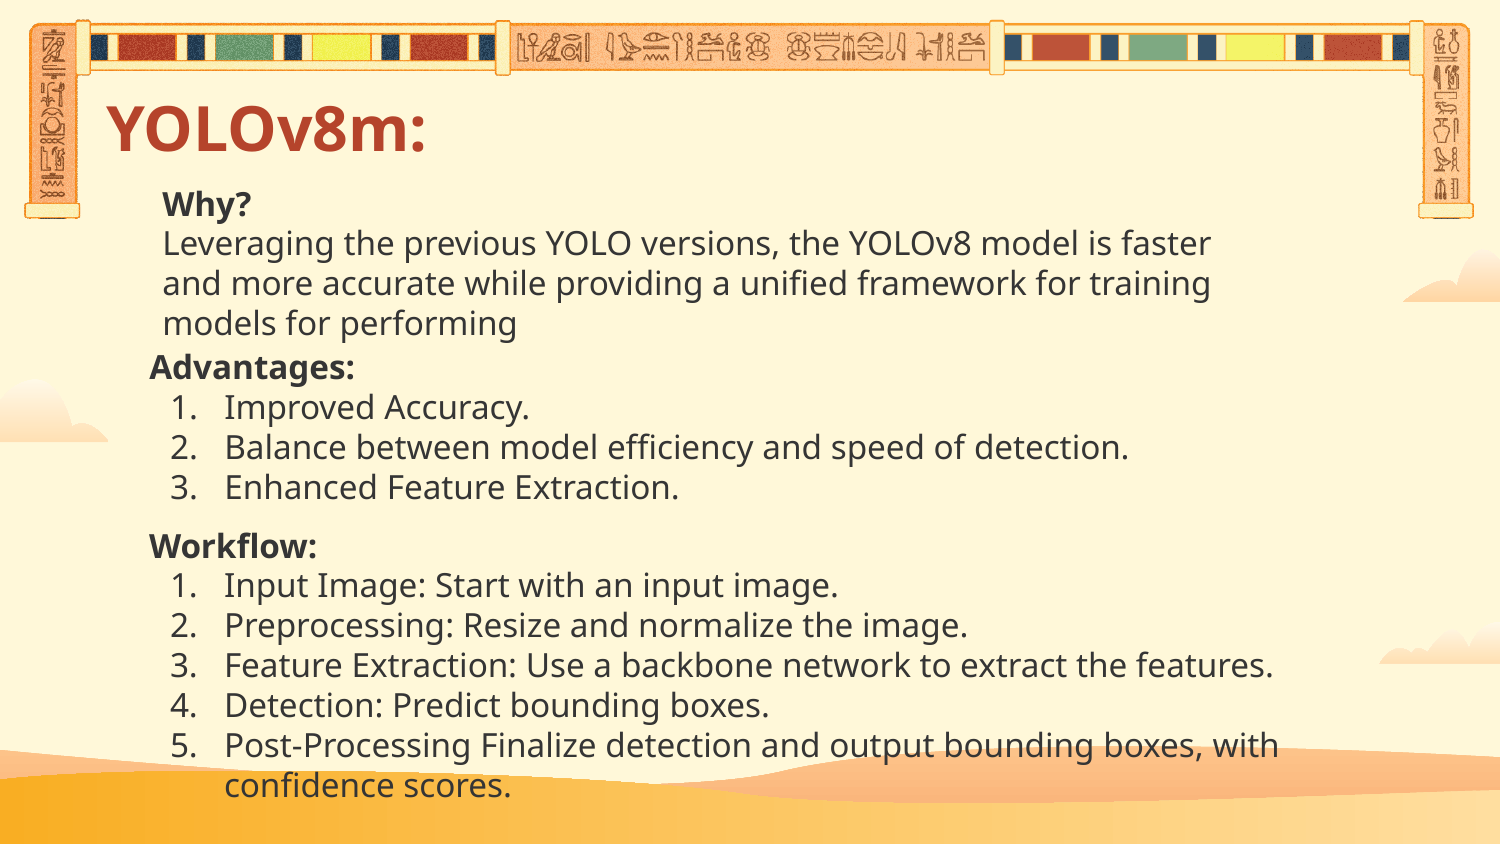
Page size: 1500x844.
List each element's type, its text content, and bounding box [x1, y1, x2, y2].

text_box YOLOv8m: [91, 73, 741, 179]
text_box Workflow: Input Image: Start with an input image. Preprocessing: Resize and normalize the image. Feature Extraction: Use a backbone network to extract the features. Detection: Predict bounding boxes. Post-Processing Finalize detection and output bounding boxes, with confidence scores. [134, 509, 1435, 844]
text_box Why? Leveraging the previous YOLO versions, the YOLOv8 model is faster and more accurate while providing a unified framework for training models for performing [147, 167, 1231, 252]
picture [0, 0, 1499, 219]
text_box Advantages: Improved Accuracy. Balance between model efficiency and speed of detection. Enhanced Feature Extraction. [134, 331, 1366, 509]
